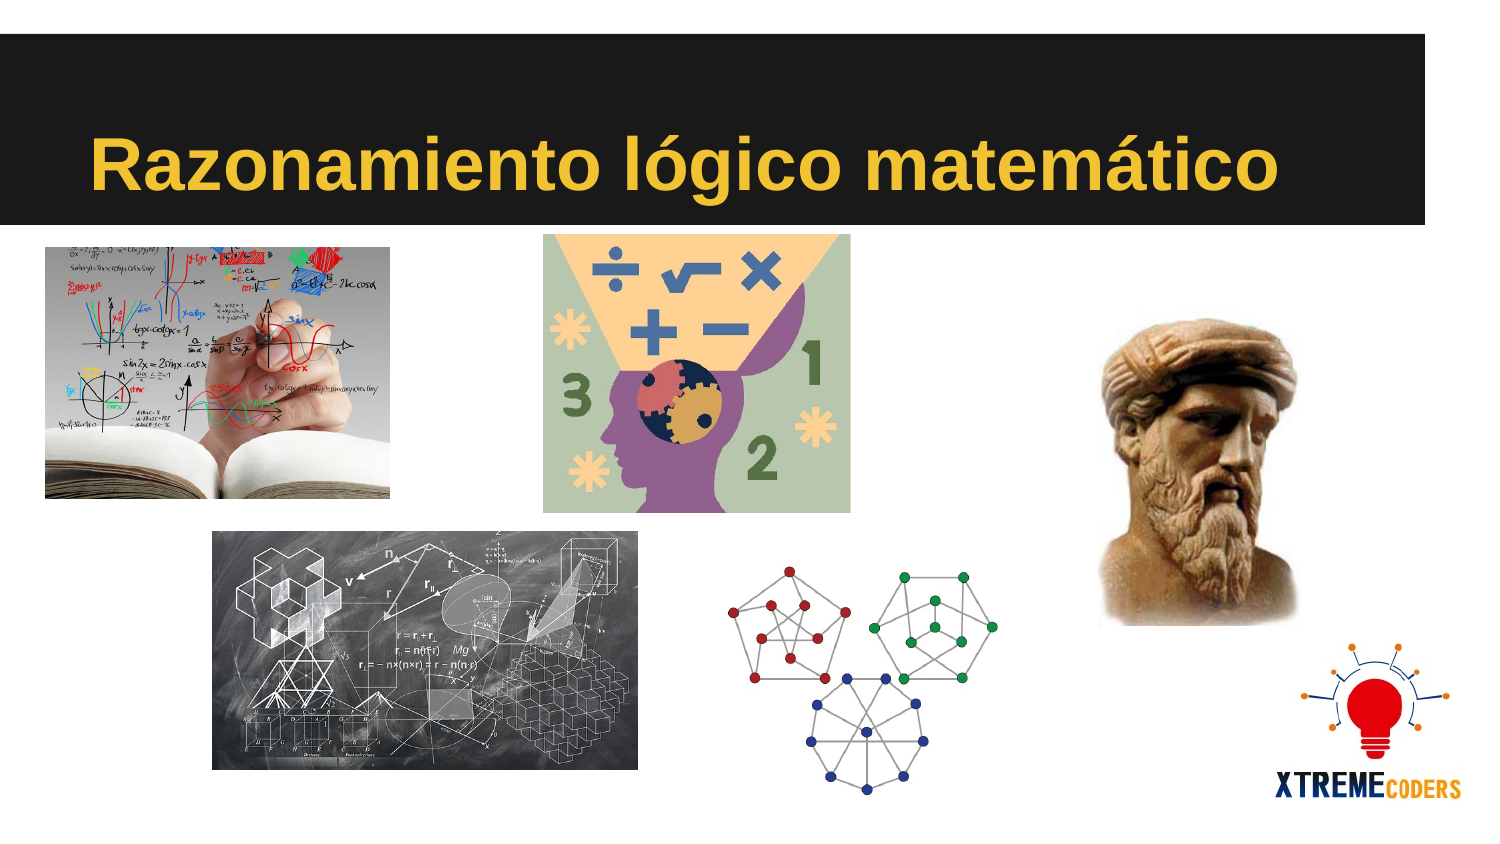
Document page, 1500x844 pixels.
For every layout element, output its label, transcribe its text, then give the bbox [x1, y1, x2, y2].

text_box Razonamiento lógico matemático [75, 33, 1425, 221]
picture [212, 531, 638, 771]
picture [542, 234, 851, 514]
text_box [165, 239, 1425, 808]
picture [44, 247, 390, 499]
picture [1098, 310, 1302, 627]
picture [720, 554, 1004, 804]
picture [1275, 640, 1465, 804]
